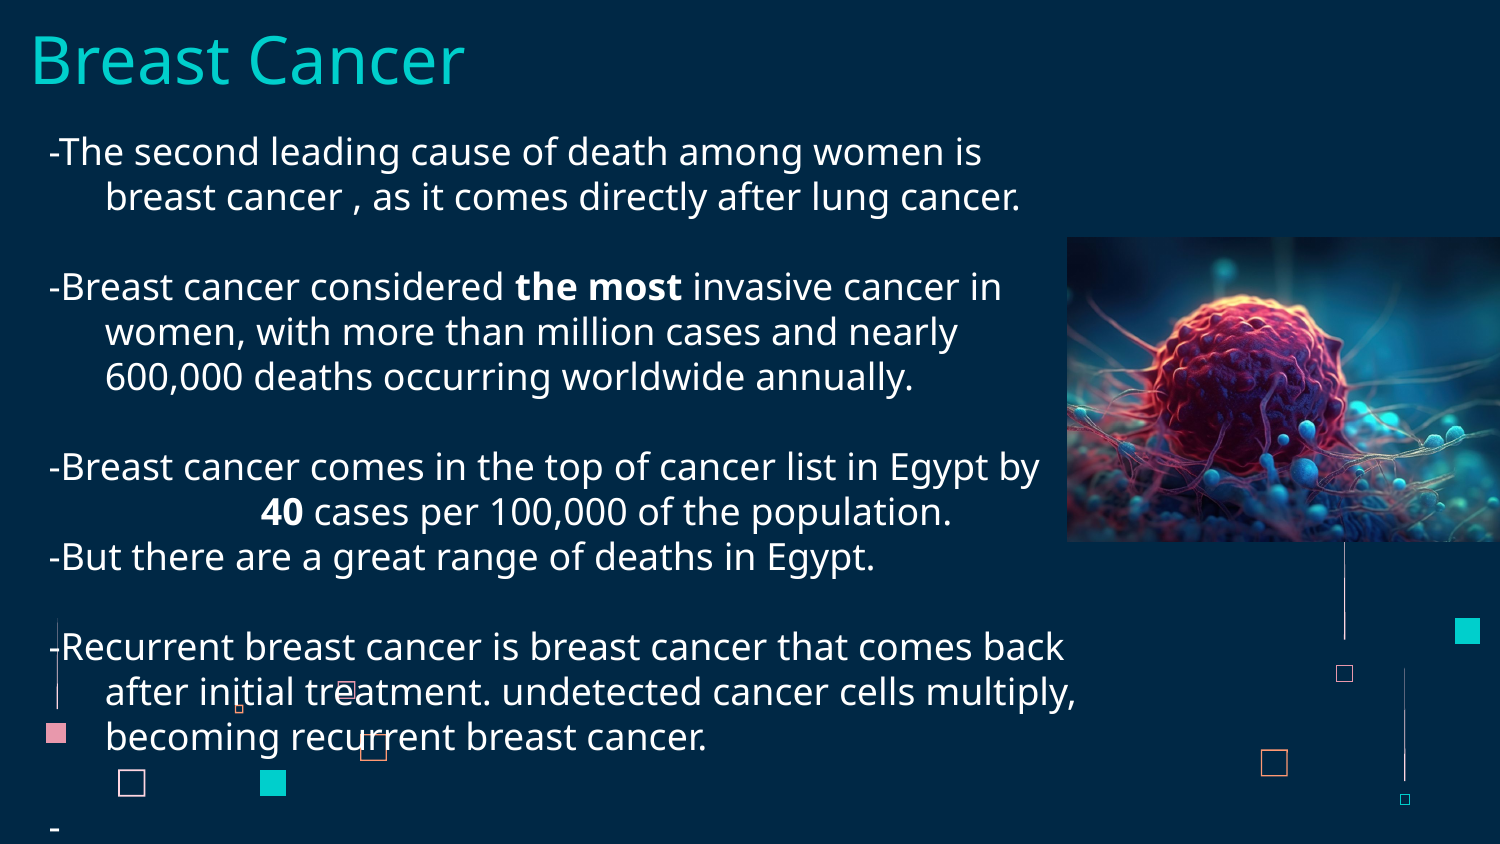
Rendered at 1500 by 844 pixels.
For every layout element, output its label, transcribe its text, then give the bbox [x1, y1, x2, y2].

picture [1066, 237, 1500, 542]
text_box -The second leading cause of death among women is breast cancer , as it comes directly after lung cancer. -Breast cancer considered the most invasive cancer in women, with more than million cases and nearly 600,000 deaths occurring worldwide annually. -Breast cancer comes in the top of cancer list in Egypt by 40 cases per 100,000 of the population. -But there are a great range of deaths in Egypt. -Recurrent breast cancer is breast cancer that comes back after initial treatment. undetected cancer cells multiply, becoming recurrent breast cancer. - [14, 113, 1103, 838]
text_box Breast Cancer [14, 5, 840, 113]
